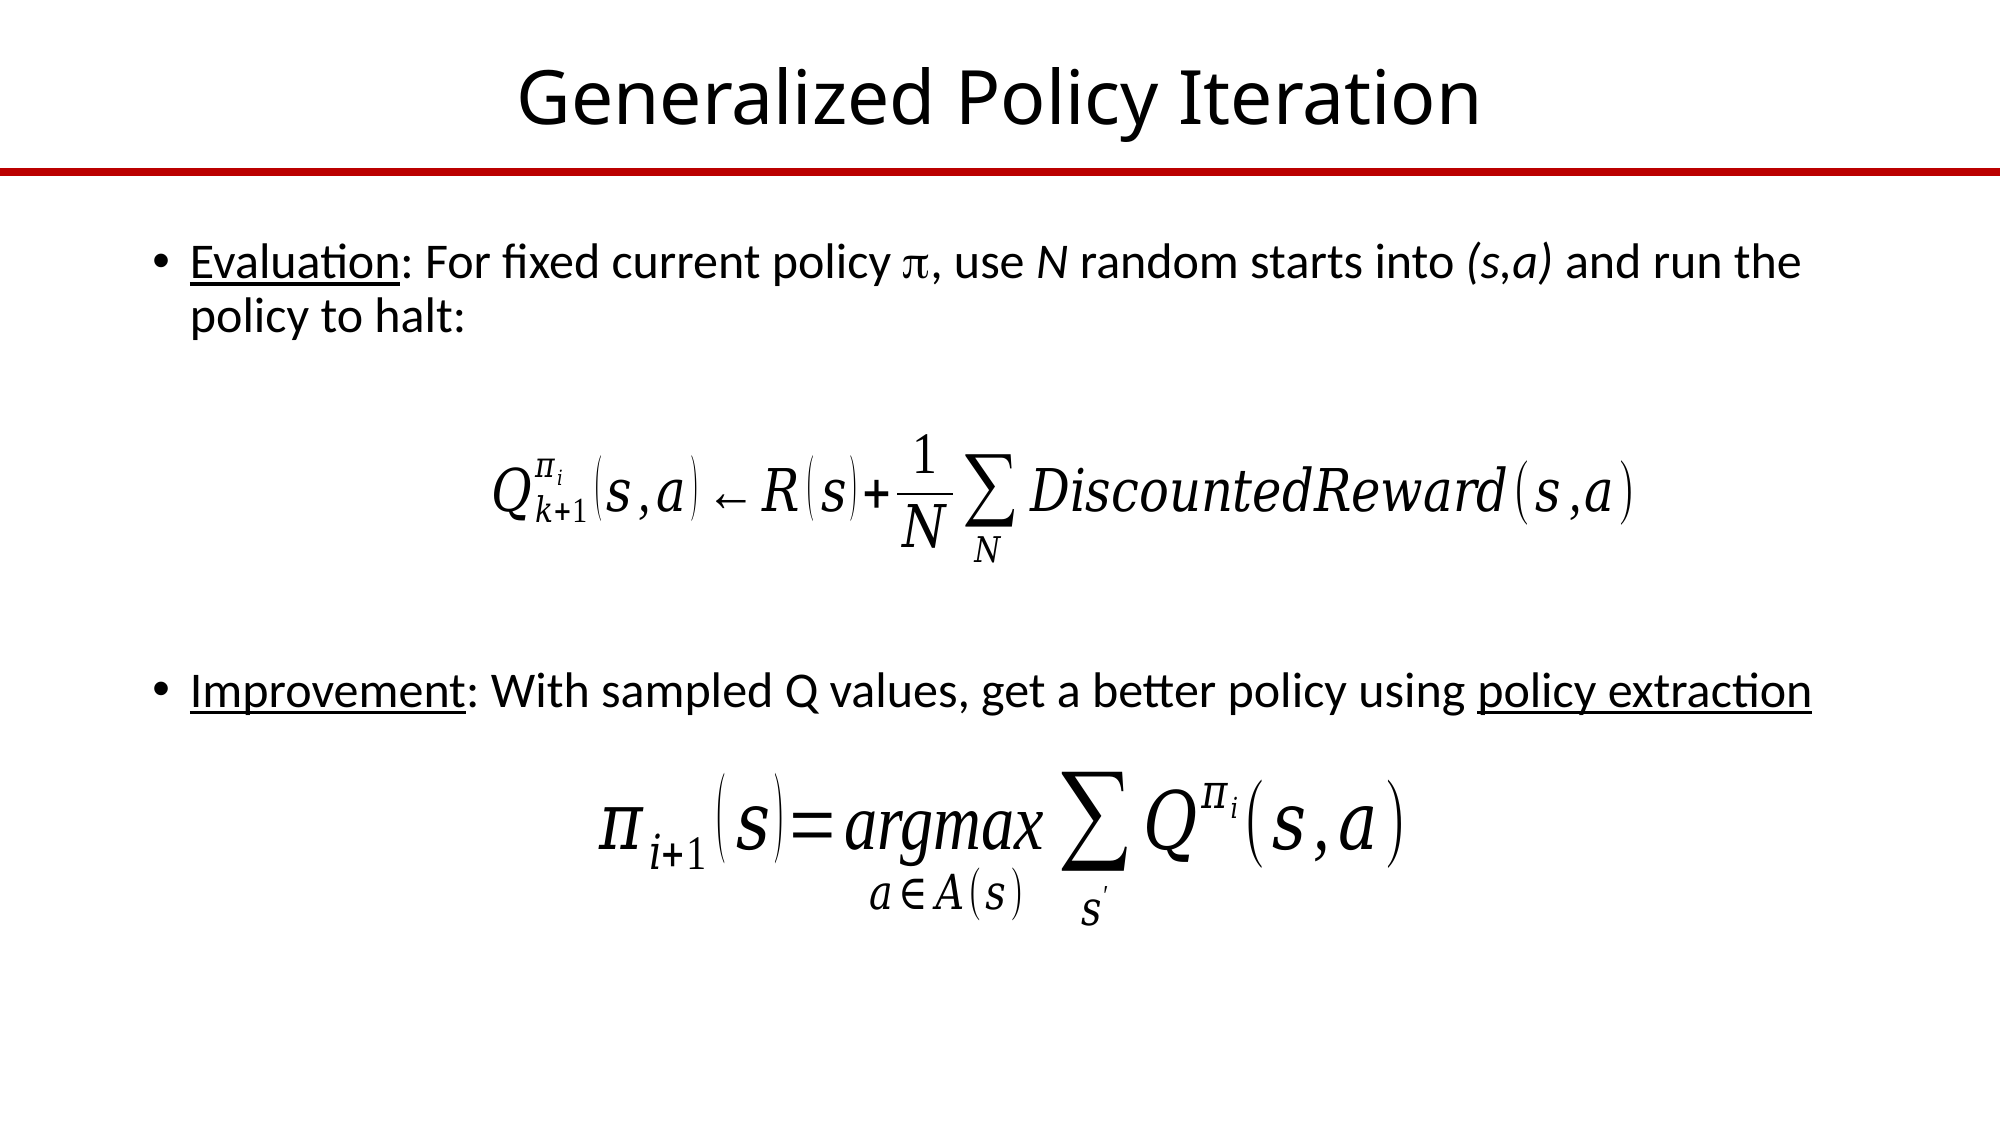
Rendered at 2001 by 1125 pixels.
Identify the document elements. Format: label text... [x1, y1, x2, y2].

list Evaluation: For fixed current policy , use N random starts into (s,a) and run the policy to halt: Improvement: With sampled Q values, get a better policy using policy extraction [137, 228, 1863, 1024]
title Generalized Policy Iteration [137, 50, 1863, 150]
